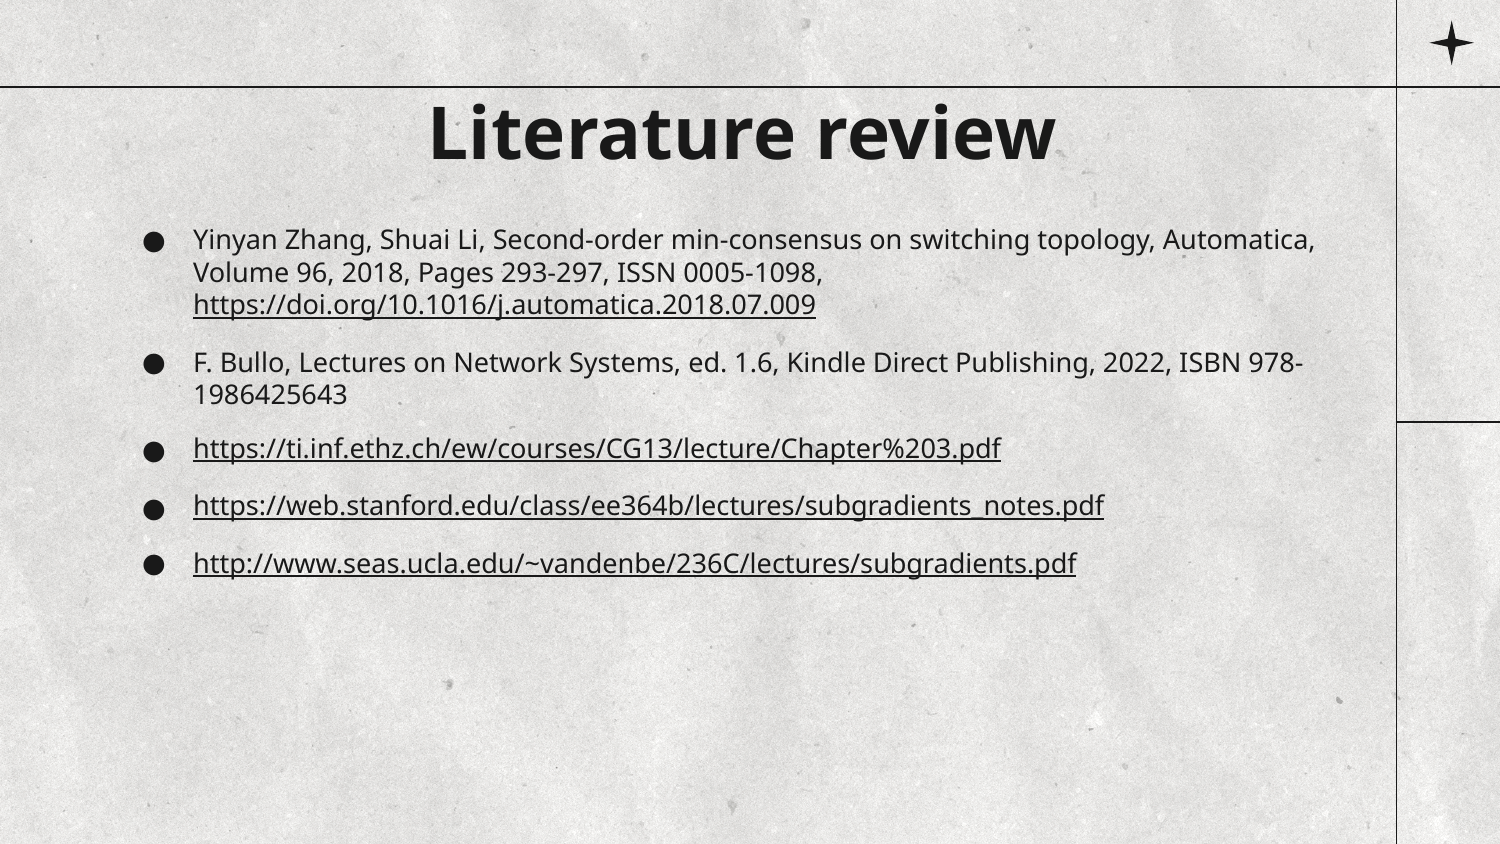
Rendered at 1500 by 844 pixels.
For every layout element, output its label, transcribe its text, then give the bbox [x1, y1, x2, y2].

picture [1397, 0, 1500, 86]
picture [1397, 88, 1500, 421]
picture [0, 88, 1396, 844]
title Literature review [118, 86, 1382, 189]
picture [0, 0, 1396, 86]
picture [1397, 423, 1500, 844]
list Yinyan Zhang, Shuai Li, Second-order min-consensus on switching topology, Automatica, Volume 96, 2018, Pages 293-297, ISSN 0005-1098, https://doi.org/10.1016/j.automatica.2018.07.009 F. Bullo, Lectures on Network Systems, ed. 1.6, Kindle Direct Publishing, 2022, ISBN 978- 1986425643 https://ti.inf.ethz.ch/ew/courses/CG13/lecture/Chapter%203.pdf https://web.stanford.edu/class/ee364b/lectures/subgradients_notes.pdf http://www.seas.ucla.edu/~vandenbe/236C/lectures/subgradients.pdf [118, 207, 1382, 756]
